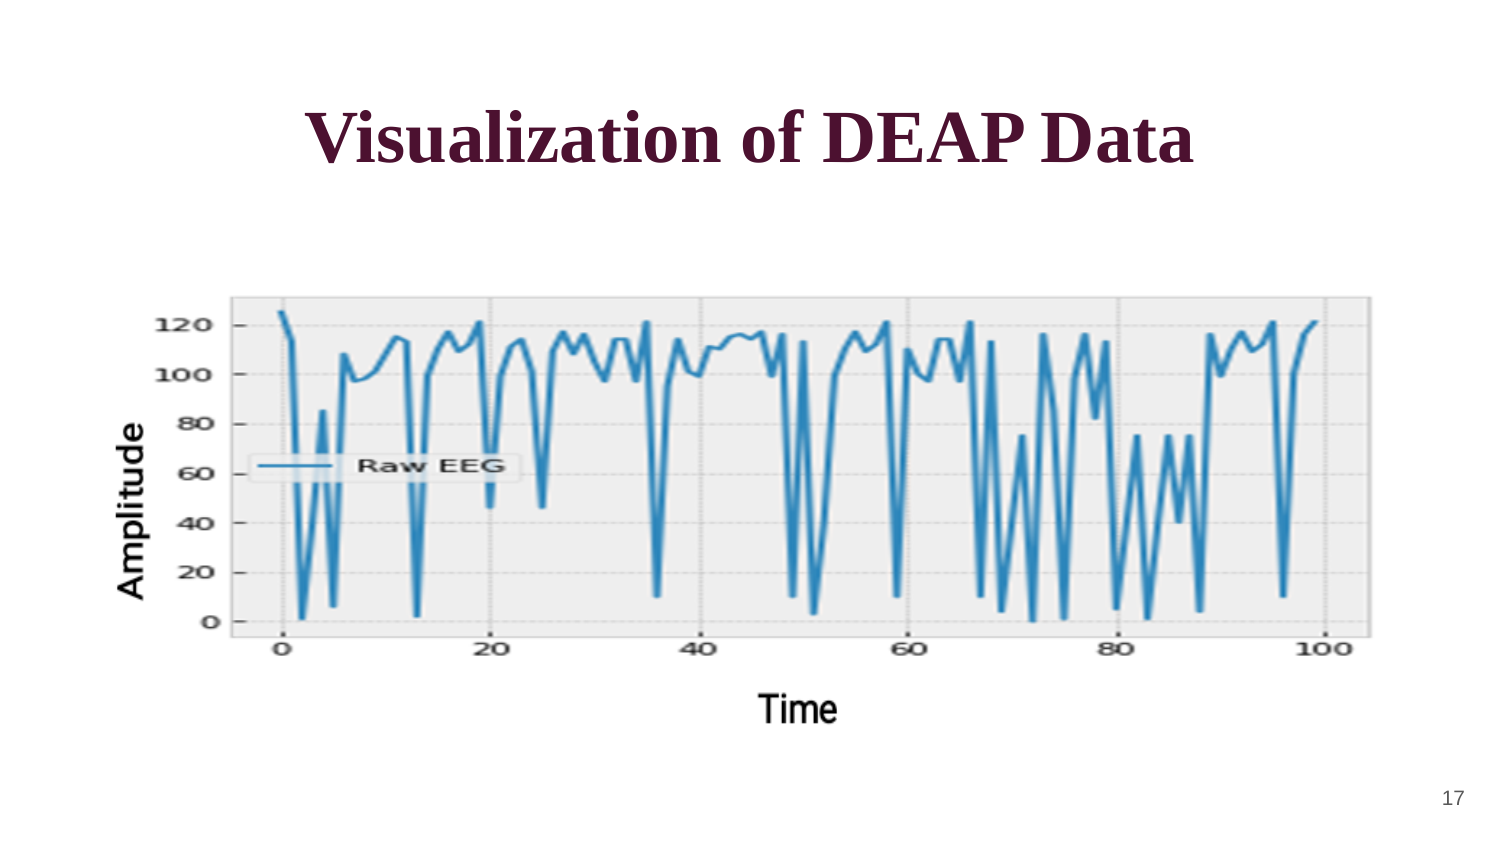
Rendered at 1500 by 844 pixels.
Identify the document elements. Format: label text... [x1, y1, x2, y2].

picture [90, 278, 1391, 746]
title Visualization of DEAP Data [51, 72, 1449, 167]
slide_number ‹#› [1389, 764, 1480, 830]
